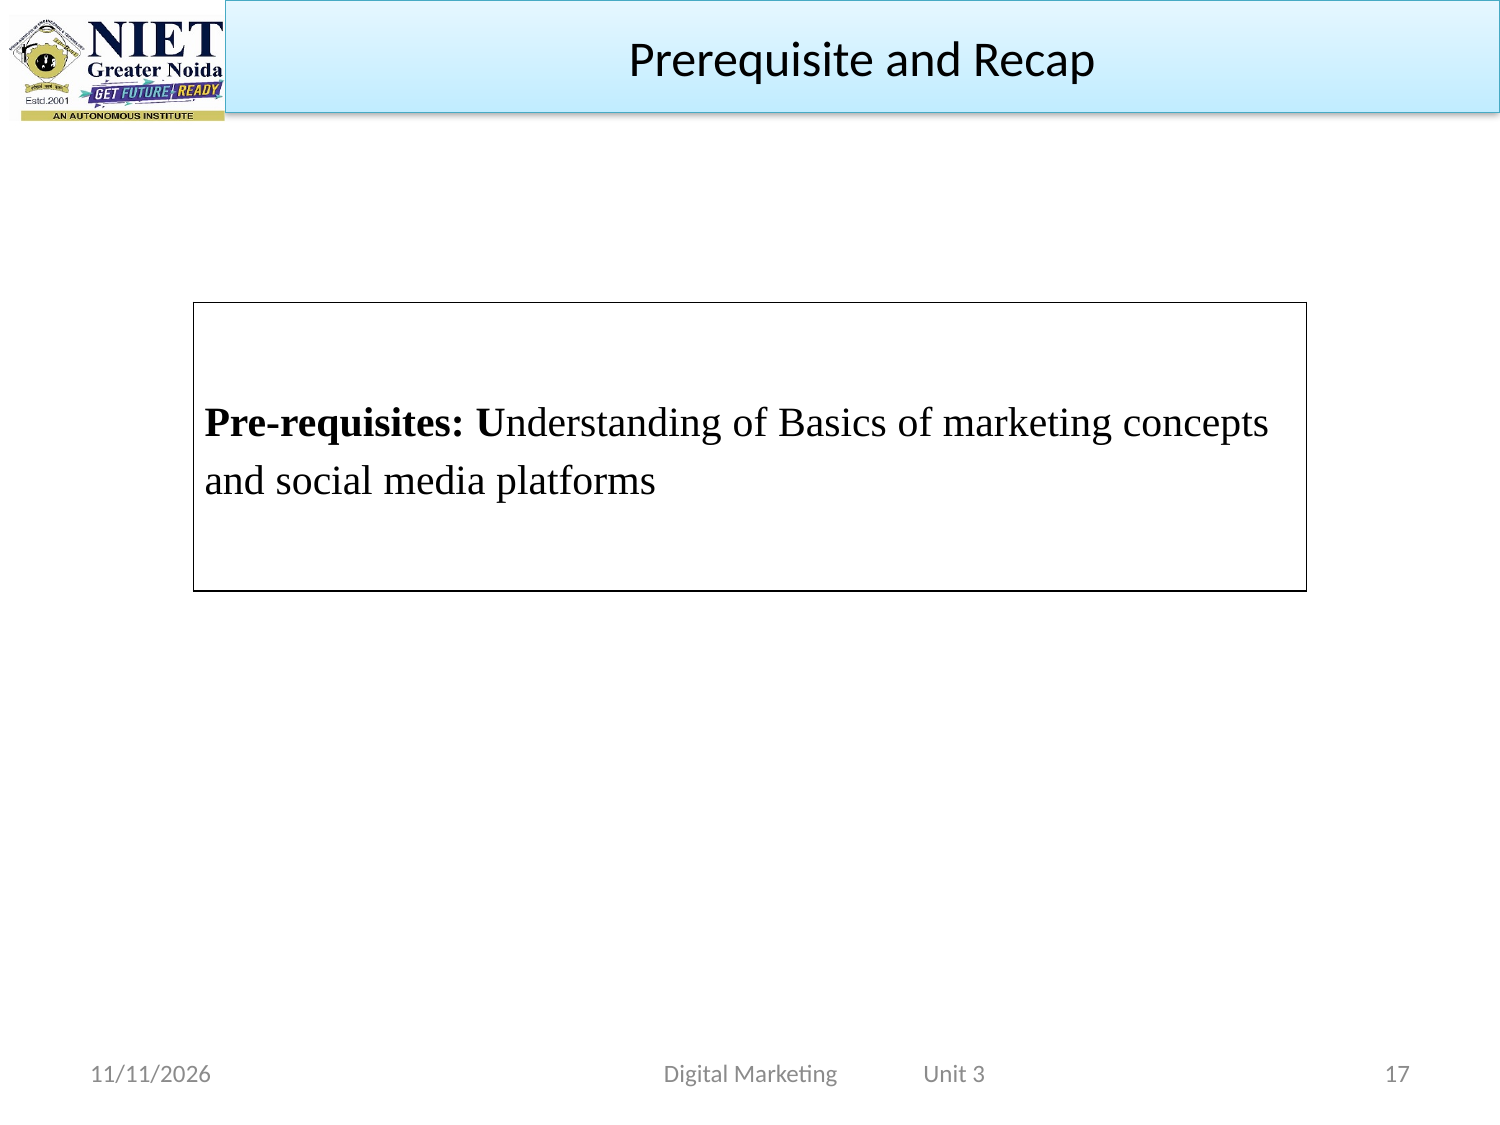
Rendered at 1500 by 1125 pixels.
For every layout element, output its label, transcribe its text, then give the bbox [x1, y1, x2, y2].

table_header Pre-requisites: Understanding of Basics of marketing concepts and social media platforms [194, 303, 1306, 590]
footer Digital Marketing Unit 3 [412, 1042, 1074, 1103]
text_box Prerequisite and Recap [226, 0, 1500, 113]
slide_number 17 [1074, 1042, 1425, 1103]
picture [9, 0, 226, 151]
slide_number 28-May-24 [75, 1042, 412, 1103]
